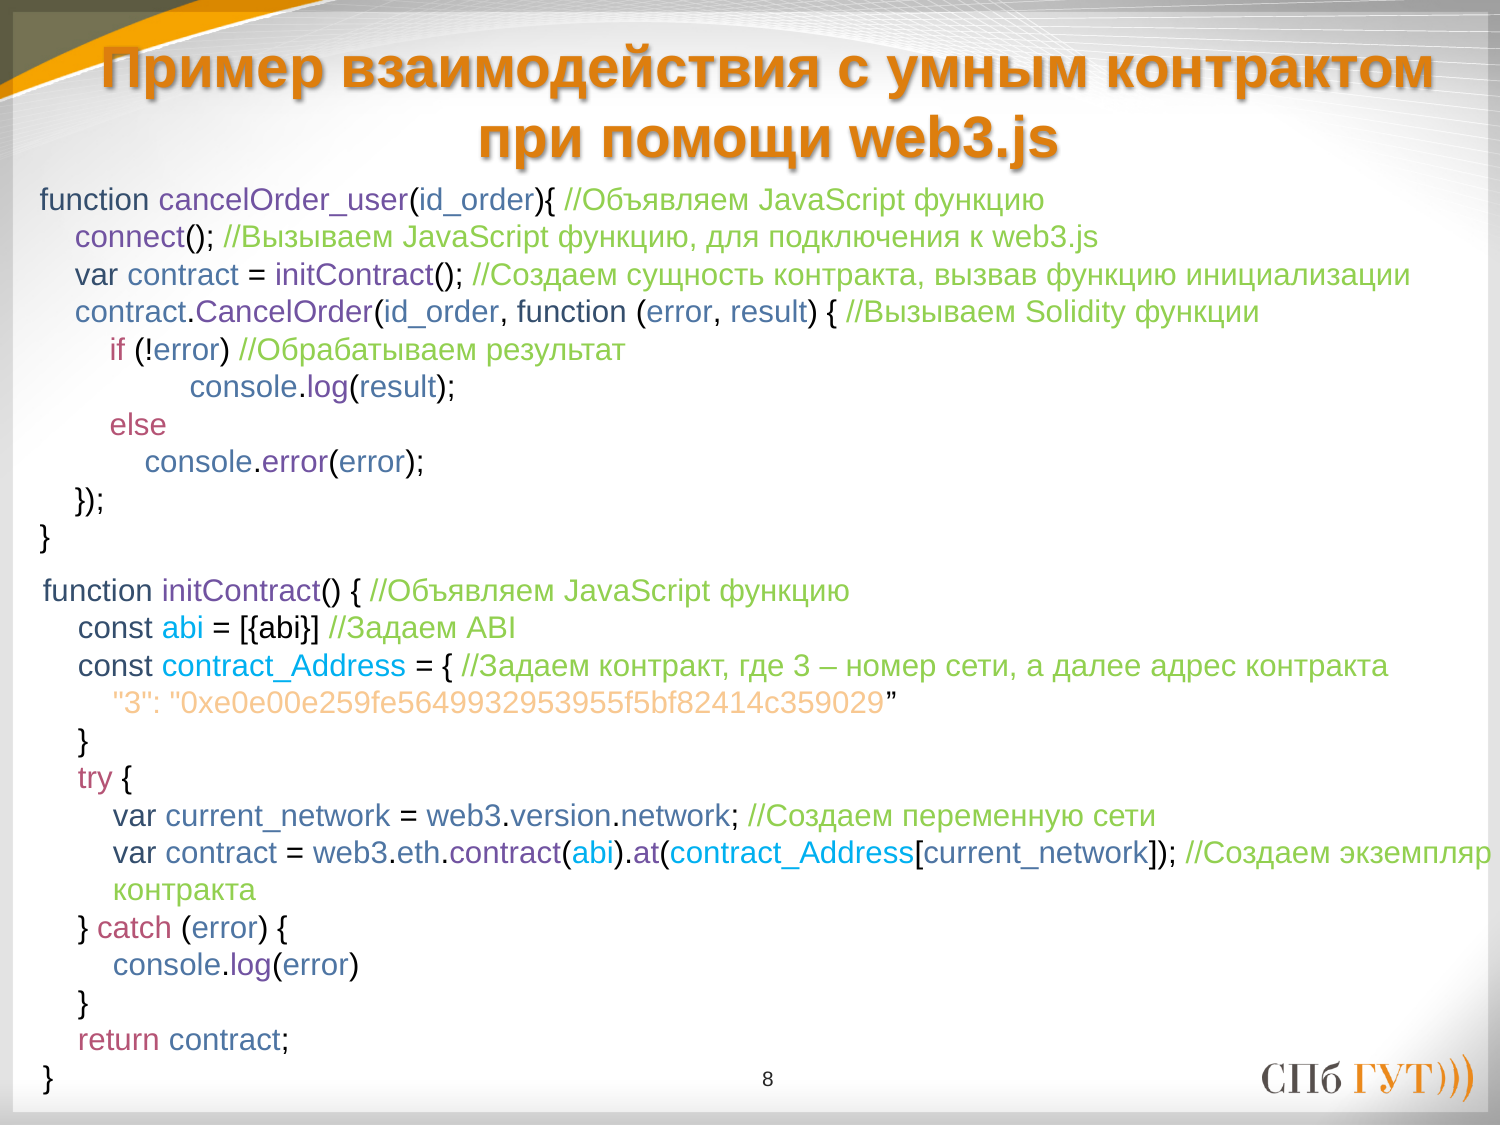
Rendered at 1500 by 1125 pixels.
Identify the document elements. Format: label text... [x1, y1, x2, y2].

picture [0, 0, 1500, 1125]
title Пример взаимодействия с умным контрактом при помощи web3.js [75, 26, 1463, 171]
text_box function initContract() { //Объявляем JavaScript функцию const abi = [{abi}] //Задаем ABI const contract_Address = { //Задаем контракт, где 3 – номер сети, а далее адрес контракта "3": "0xe0e00e259fe5649932953955f5bf82414c359029” } try { var current_network = web3.version.network; //Создаем переменную сети var contract = web3.eth.contract(abi).at(contract_Address[current_network]); //Создаем экземпляр контракта } catch (error) { console.log(error) } return contract; } [28, 562, 1500, 1102]
text_box function cancelOrder_user(id_order){ //Объявляем JavaScript функцию connect(); //Вызываем JavaScript функцию, для подключения к web3.js var contract = initContract(); //Создаем сущность контракта, вызвав функцию инициализации contract.CancelOrder(id_order, function (error, result) { //Вызываем Solidity функции if (!error) //Обрабатываем результат console.log(result); else console.error(error); }); } [24, 171, 1463, 561]
slide_number 8 [730, 1048, 806, 1108]
